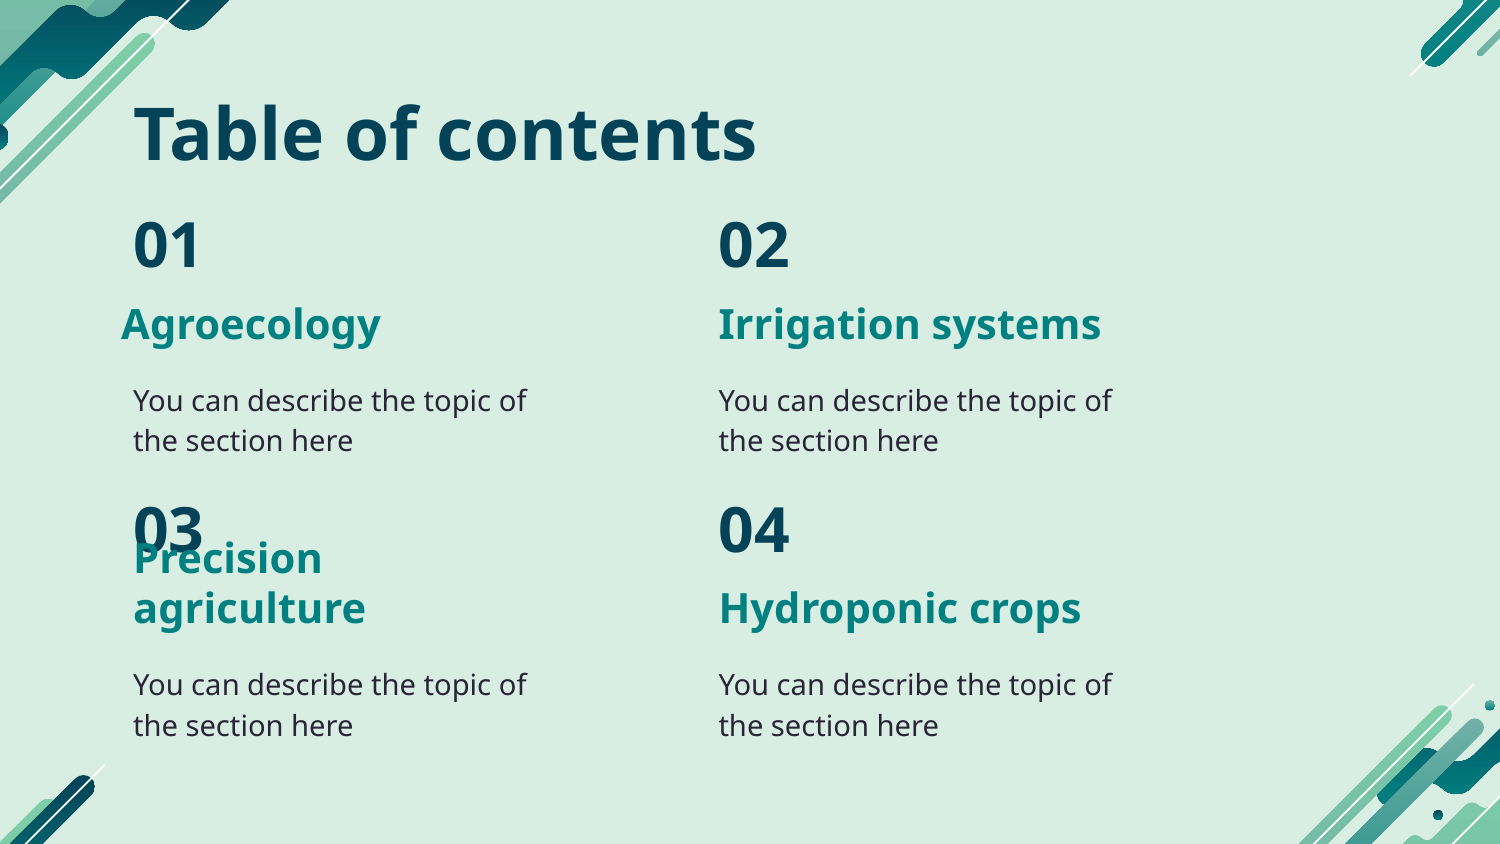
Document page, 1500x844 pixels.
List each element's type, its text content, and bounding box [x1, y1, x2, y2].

title 03 [118, 506, 575, 567]
subtitle You can describe the topic of the section here [703, 363, 1160, 457]
subtitle You can describe the topic of the section here [118, 362, 575, 457]
subtitle Irrigation systems [703, 282, 1160, 363]
subtitle Agroecology [106, 282, 563, 363]
subtitle You can describe the topic of the section here [118, 647, 575, 741]
subtitle You can describe the topic of the section here [703, 647, 1160, 741]
title 02 [703, 222, 1160, 282]
subtitle Precision agriculture [118, 567, 575, 647]
subtitle Hydroponic crops [703, 567, 1160, 647]
title 04 [703, 506, 1160, 567]
title 01 [118, 222, 575, 296]
title Table of contents [118, 72, 1382, 167]
